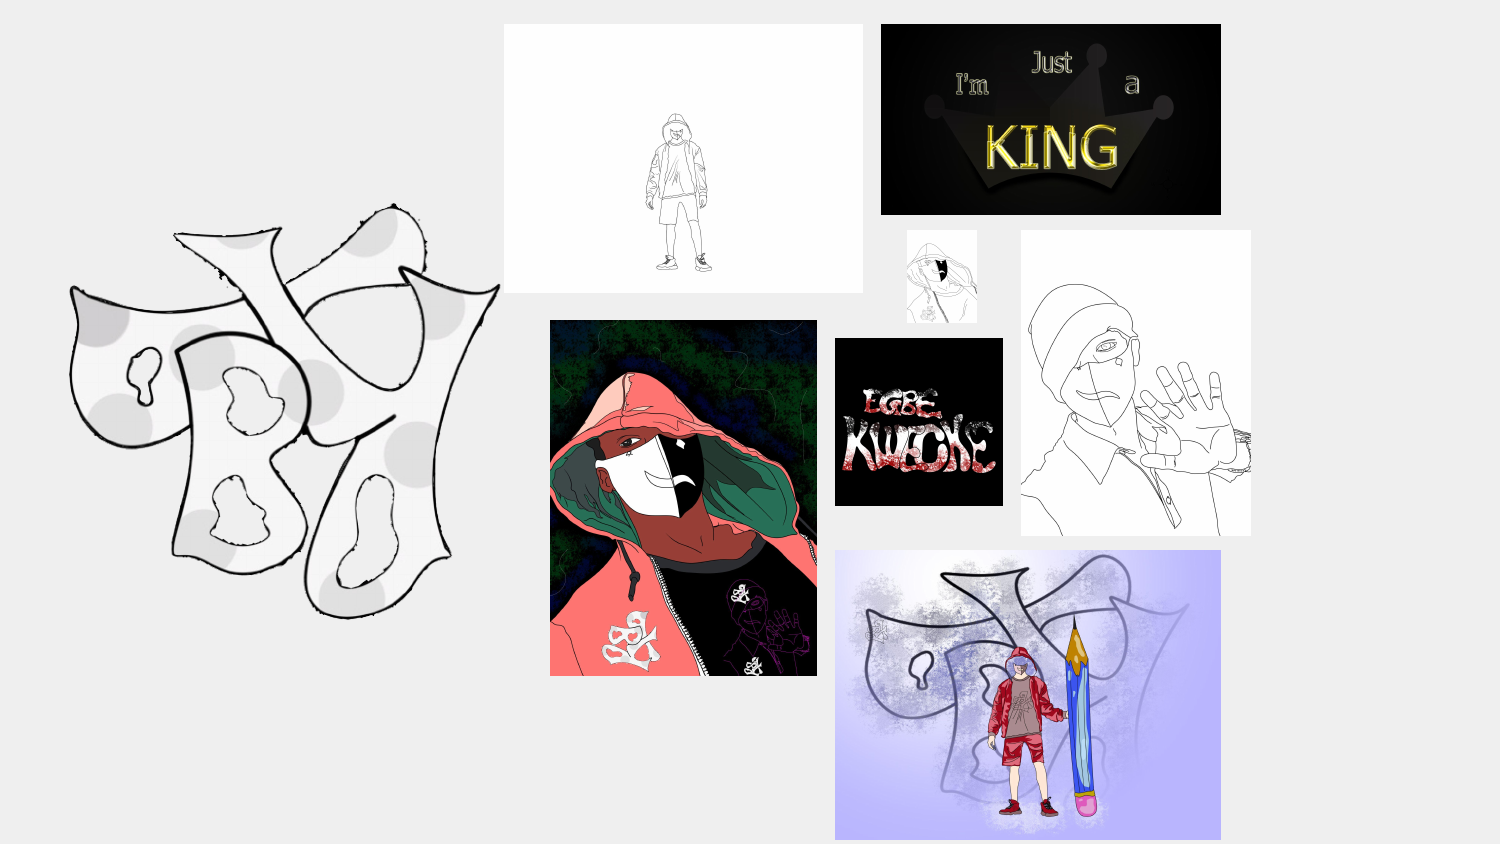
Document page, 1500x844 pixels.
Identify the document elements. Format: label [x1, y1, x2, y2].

picture [1021, 229, 1251, 536]
picture [0, 0, 863, 844]
picture [907, 230, 978, 324]
picture [835, 550, 1221, 840]
picture [880, 23, 1221, 215]
picture [835, 338, 1004, 506]
